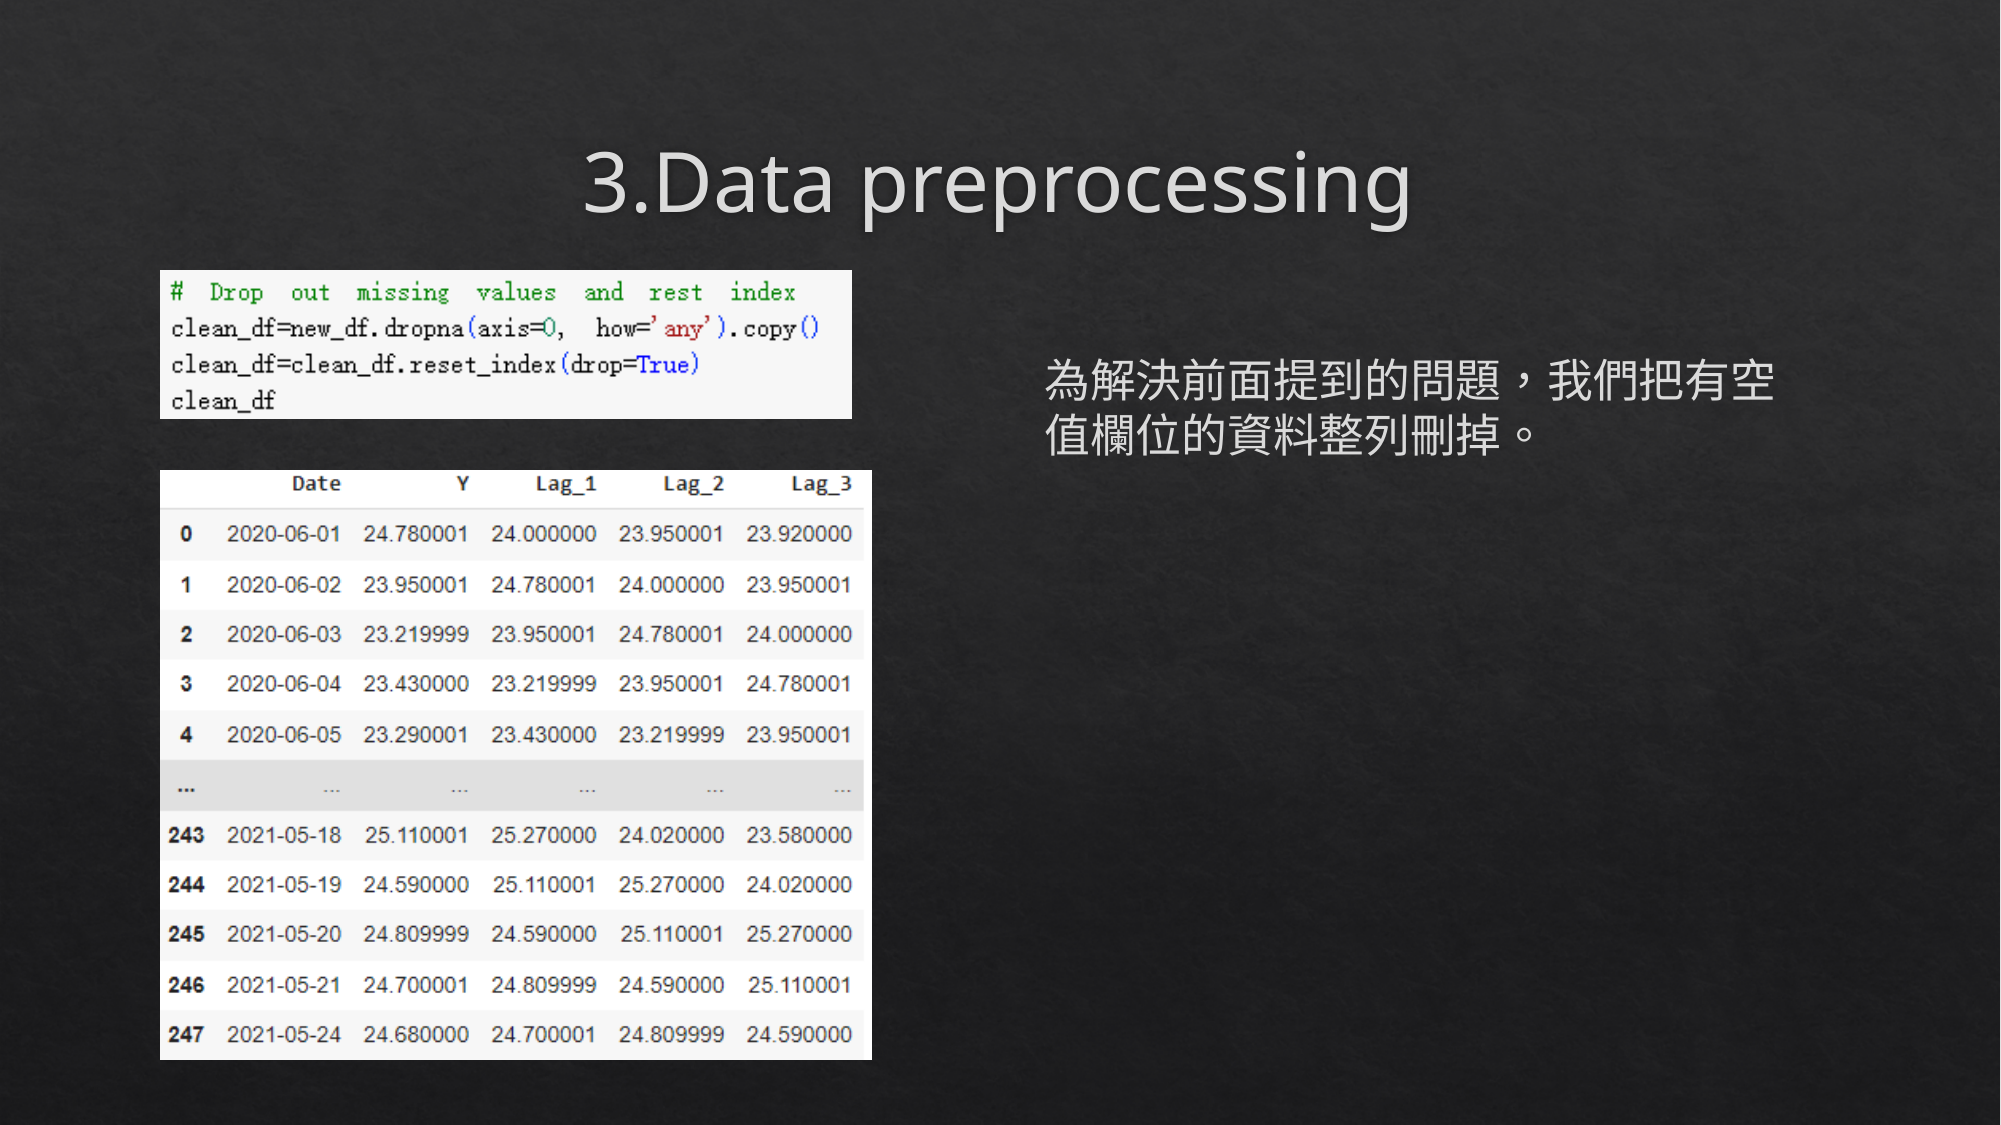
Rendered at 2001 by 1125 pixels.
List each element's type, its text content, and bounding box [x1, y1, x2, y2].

picture [159, 269, 852, 419]
title 3.Data preprocessing [149, 99, 1849, 260]
text_box 為解決前面提到的問題，我們把有空值欄位的資料整列刪掉。 [1029, 344, 1806, 469]
picture [159, 470, 873, 1060]
